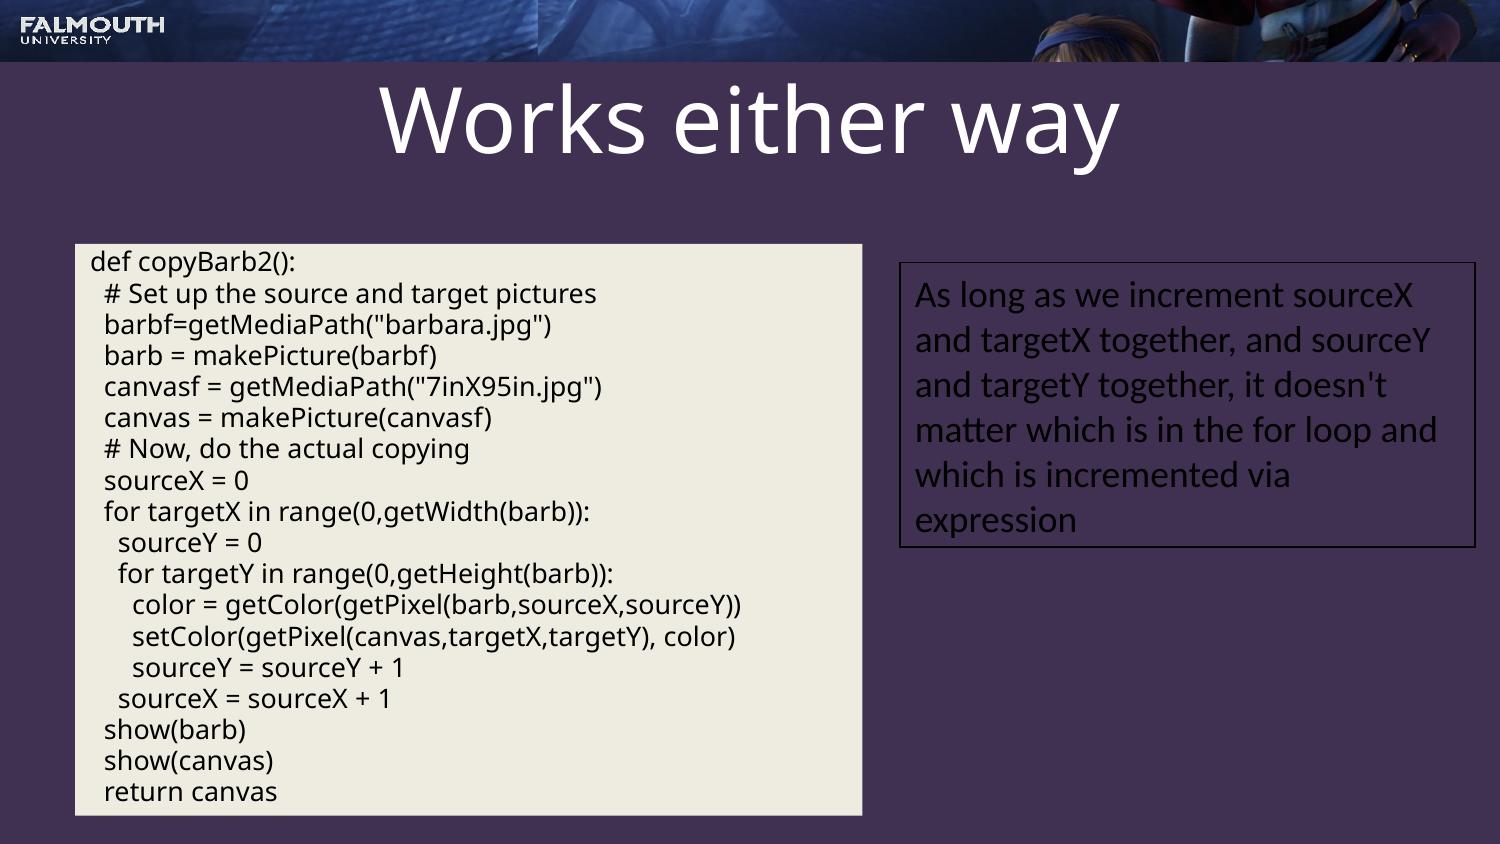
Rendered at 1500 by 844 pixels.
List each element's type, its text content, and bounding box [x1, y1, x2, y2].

title Works either way [75, 46, 1425, 188]
text_box As long as we increment sourceX and targetX together, and sourceY and targetY together, it doesn't matter which is in the for loop and which is incremented via expression [900, 262, 1475, 548]
picture [0, 0, 1500, 62]
list def copyBarb2(): # Set up the source and target pictures barbf=getMediaPath("barbara.jpg") barb = makePicture(barbf) canvasf = getMediaPath("7inX95in.jpg") canvas = makePicture(canvasf) # Now, do the actual copying sourceX = 0 for targetX in range(0,getWidth(barb)): sourceY = 0 for targetY in range(0,getHeight(barb)): color = getColor(getPixel(barb,sourceX,sourceY)) setColor(getPixel(canvas,targetX,targetY), color) sourceY = sourceY + 1 sourceX = sourceX + 1 show(barb) show(canvas) return canvas [75, 243, 863, 816]
